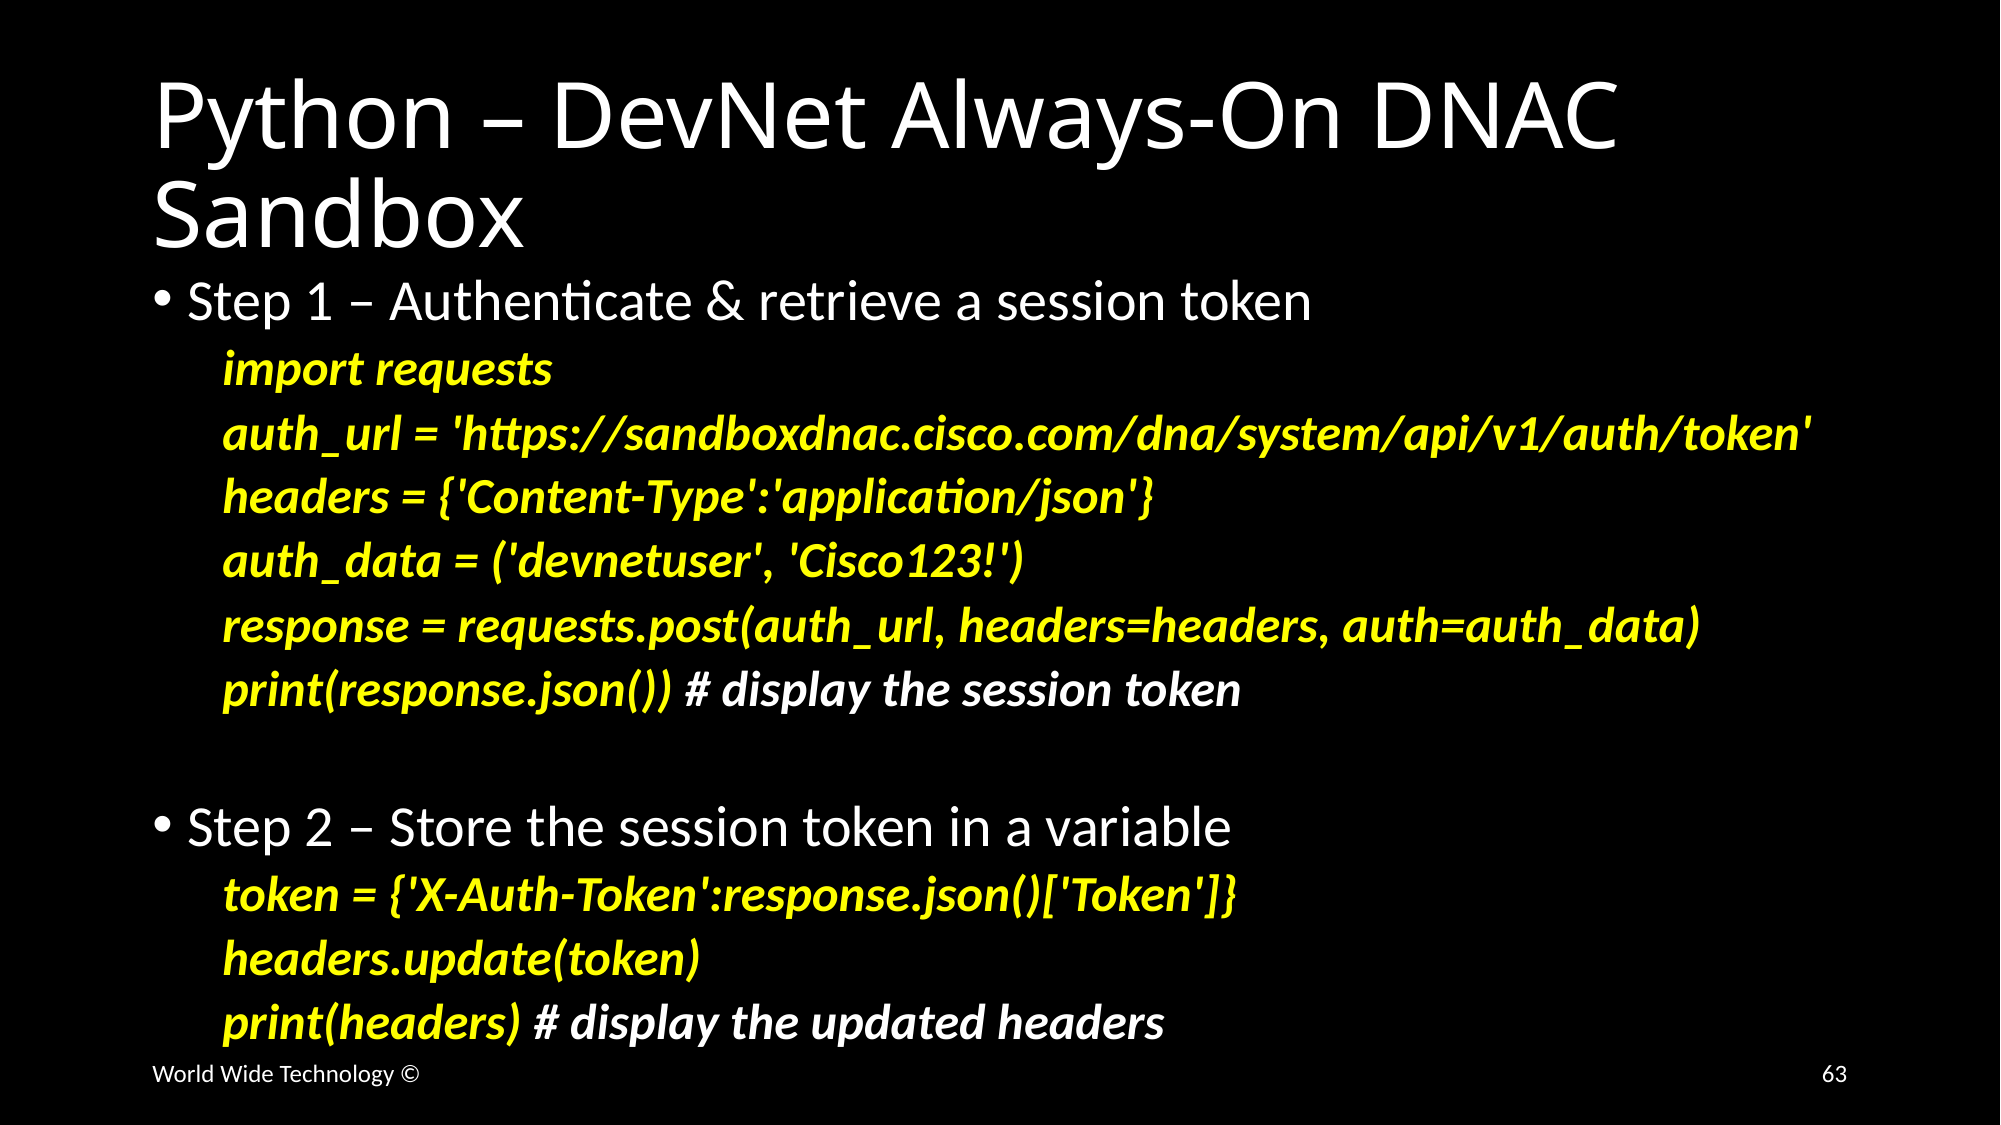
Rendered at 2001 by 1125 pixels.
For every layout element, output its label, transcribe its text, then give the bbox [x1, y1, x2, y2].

title Python – DevNet Always-On DNAC Sandbox [137, 59, 1863, 262]
slide_number World Wide Technology © [137, 1042, 588, 1103]
list Step 1 – Authenticate & retrieve a session token import requests auth_url = 'https://sandboxdnac.cisco.com/dna/system/api/v1/auth/token' headers = {'Content-Type':'application/json'} auth_data = ('devnetuser', 'Cisco123!') response = requests.post(auth_url, headers=headers, auth=auth_data) print(response.json()) # display the session token Step 2 – Store the session token in a variable token = {'X-Auth-Token':response.json()['Token']} headers.update(token) print(headers) # display the updated headers [137, 262, 2000, 1066]
slide_number 63 [1412, 1042, 1863, 1103]
